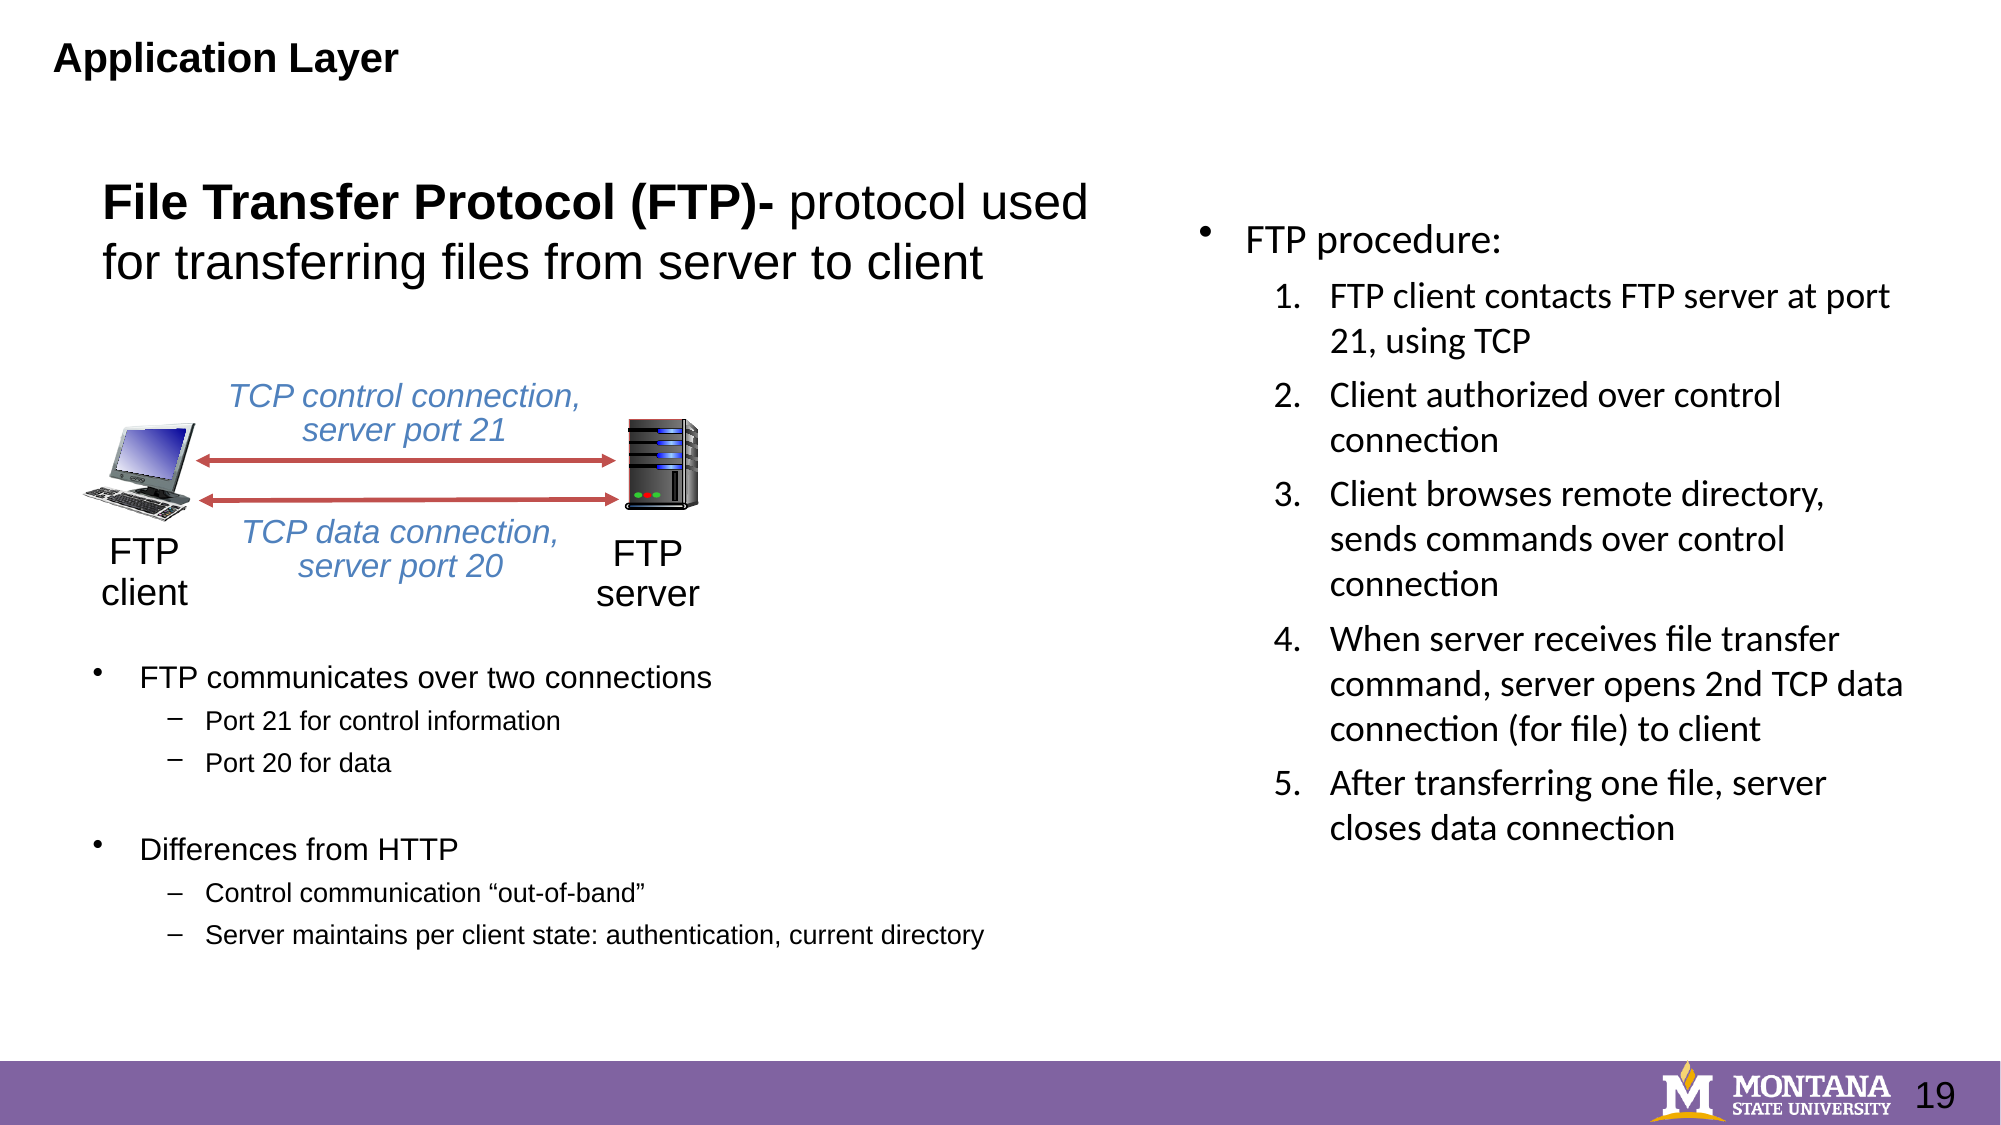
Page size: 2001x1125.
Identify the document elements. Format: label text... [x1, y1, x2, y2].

text_box FTP communicates over two connections Port 21 for control information Port 20 for data Differences from HTTP Control communication “out-of-band” Server maintains per client state: authentication, current directory [68, 649, 999, 990]
title Application Layer [16, 16, 940, 220]
list FTP procedure: FTP client contacts FTP server at port 21, using TCP Client authorized over control connection Client browses remote directory, sends commands over control connection When server receives file transfer command, server opens 2nd TCP data connection (for file) to client After transferring one file, server closes data connection [1174, 204, 1921, 997]
picture [1650, 1060, 1891, 1122]
slide_number 19 [1887, 1072, 1994, 1125]
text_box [55, 372, 716, 624]
text_box File Transfer Protocol (FTP)- protocol used for transferring files from server to client [87, 162, 1138, 298]
